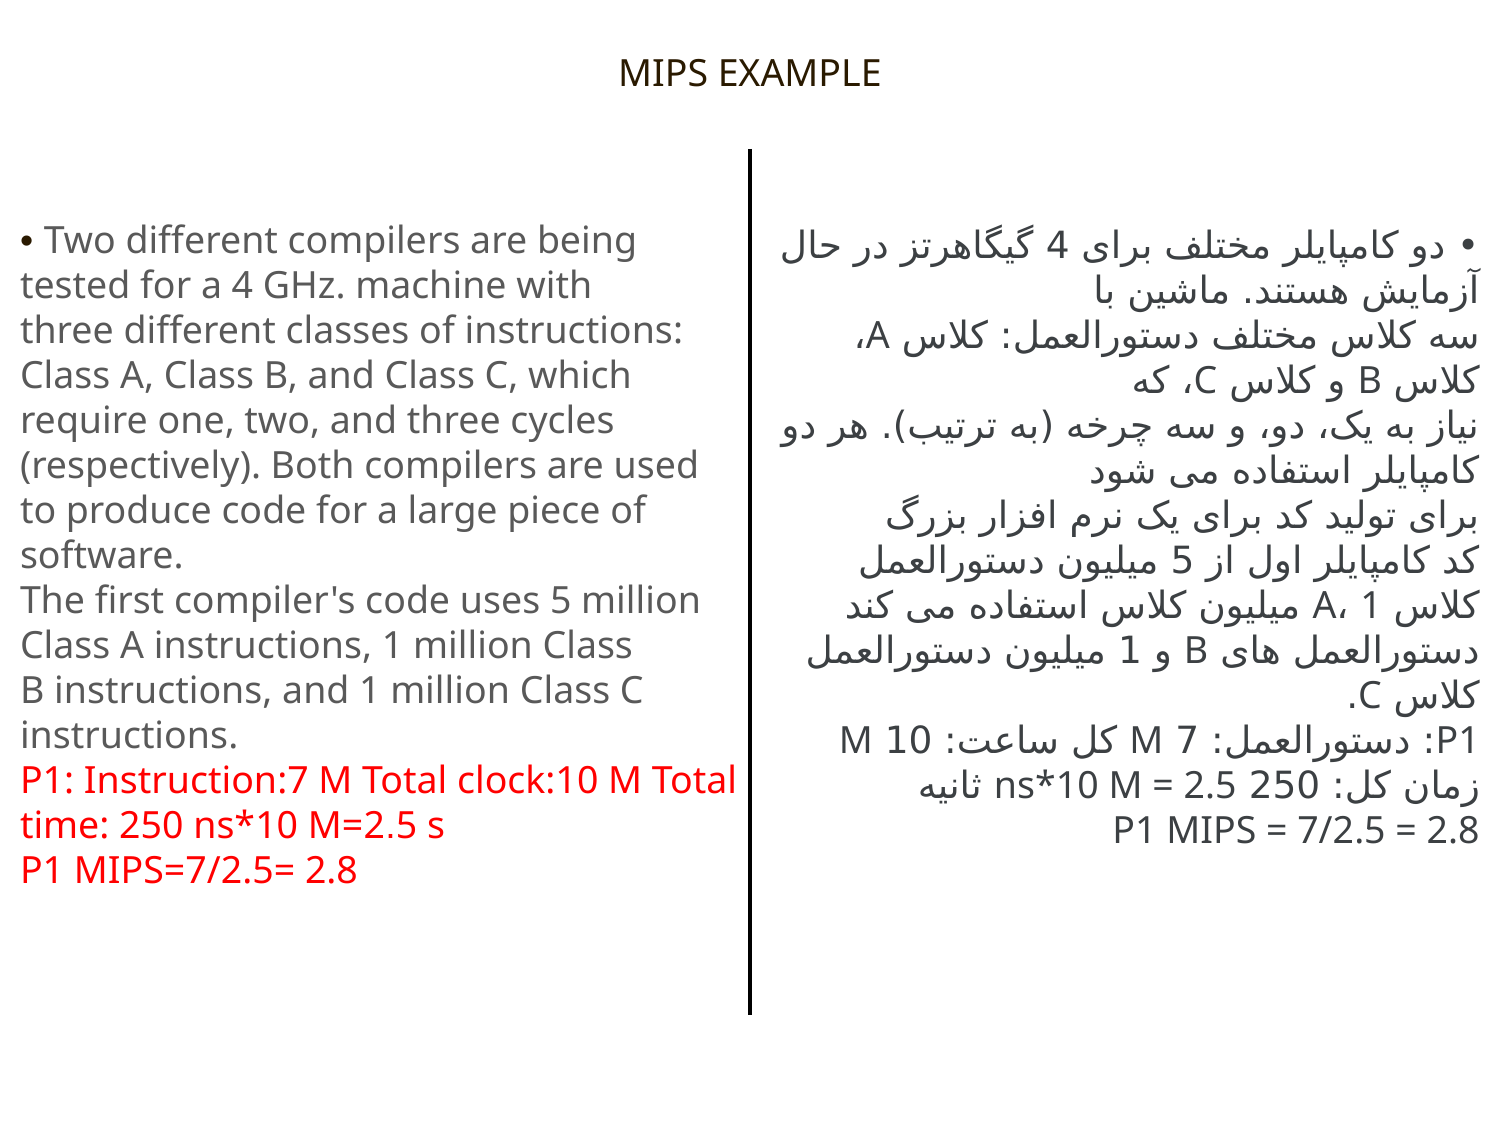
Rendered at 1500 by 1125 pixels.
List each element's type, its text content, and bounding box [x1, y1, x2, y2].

text_box • دو کامپایلر مختلف برای 4 گیگاهرتز در حال آزمایش هستند. ماشین با سه کلاس مختلف دستورالعمل: کلاس A، کلاس B و کلاس C، که نیاز به یک، دو، و سه چرخه (به ترتیب). هر دو کامپایلر استفاده می شود برای تولید کد برای یک نرم افزار بزرگ کد کامپایلر اول از 5 میلیون دستورالعمل کلاس A، 1 میلیون کلاس استفاده می کند دستورالعمل های B و 1 میلیون دستورالعمل کلاس C. P1: دستورالعمل: 7 M کل ساعت: 10 M زمان کل: 250 ns*10 M = 2.5 ثانیه P1 MIPS = 7/2.5 = 2.8 [751, 214, 1495, 859]
text_box MIPS EXAMPLE [0, 41, 1500, 101]
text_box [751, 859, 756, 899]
text_box • Two different compilers are being tested for a 4 GHz. machine with three different classes of instructions: Class A, Class B, and Class C, which require one, two, and three cycles (respectively). Both compilers are used to produce code for a large piece of software. The first compiler's code uses 5 million Class A instructions, 1 million Class B instructions, and 1 million Class C instructions. P1: Instruction:7 M Total clock:10 M Total time: 250 ns*10 M=2.5 s P1 MIPS=7/2.5= 2.8 [5, 208, 749, 899]
